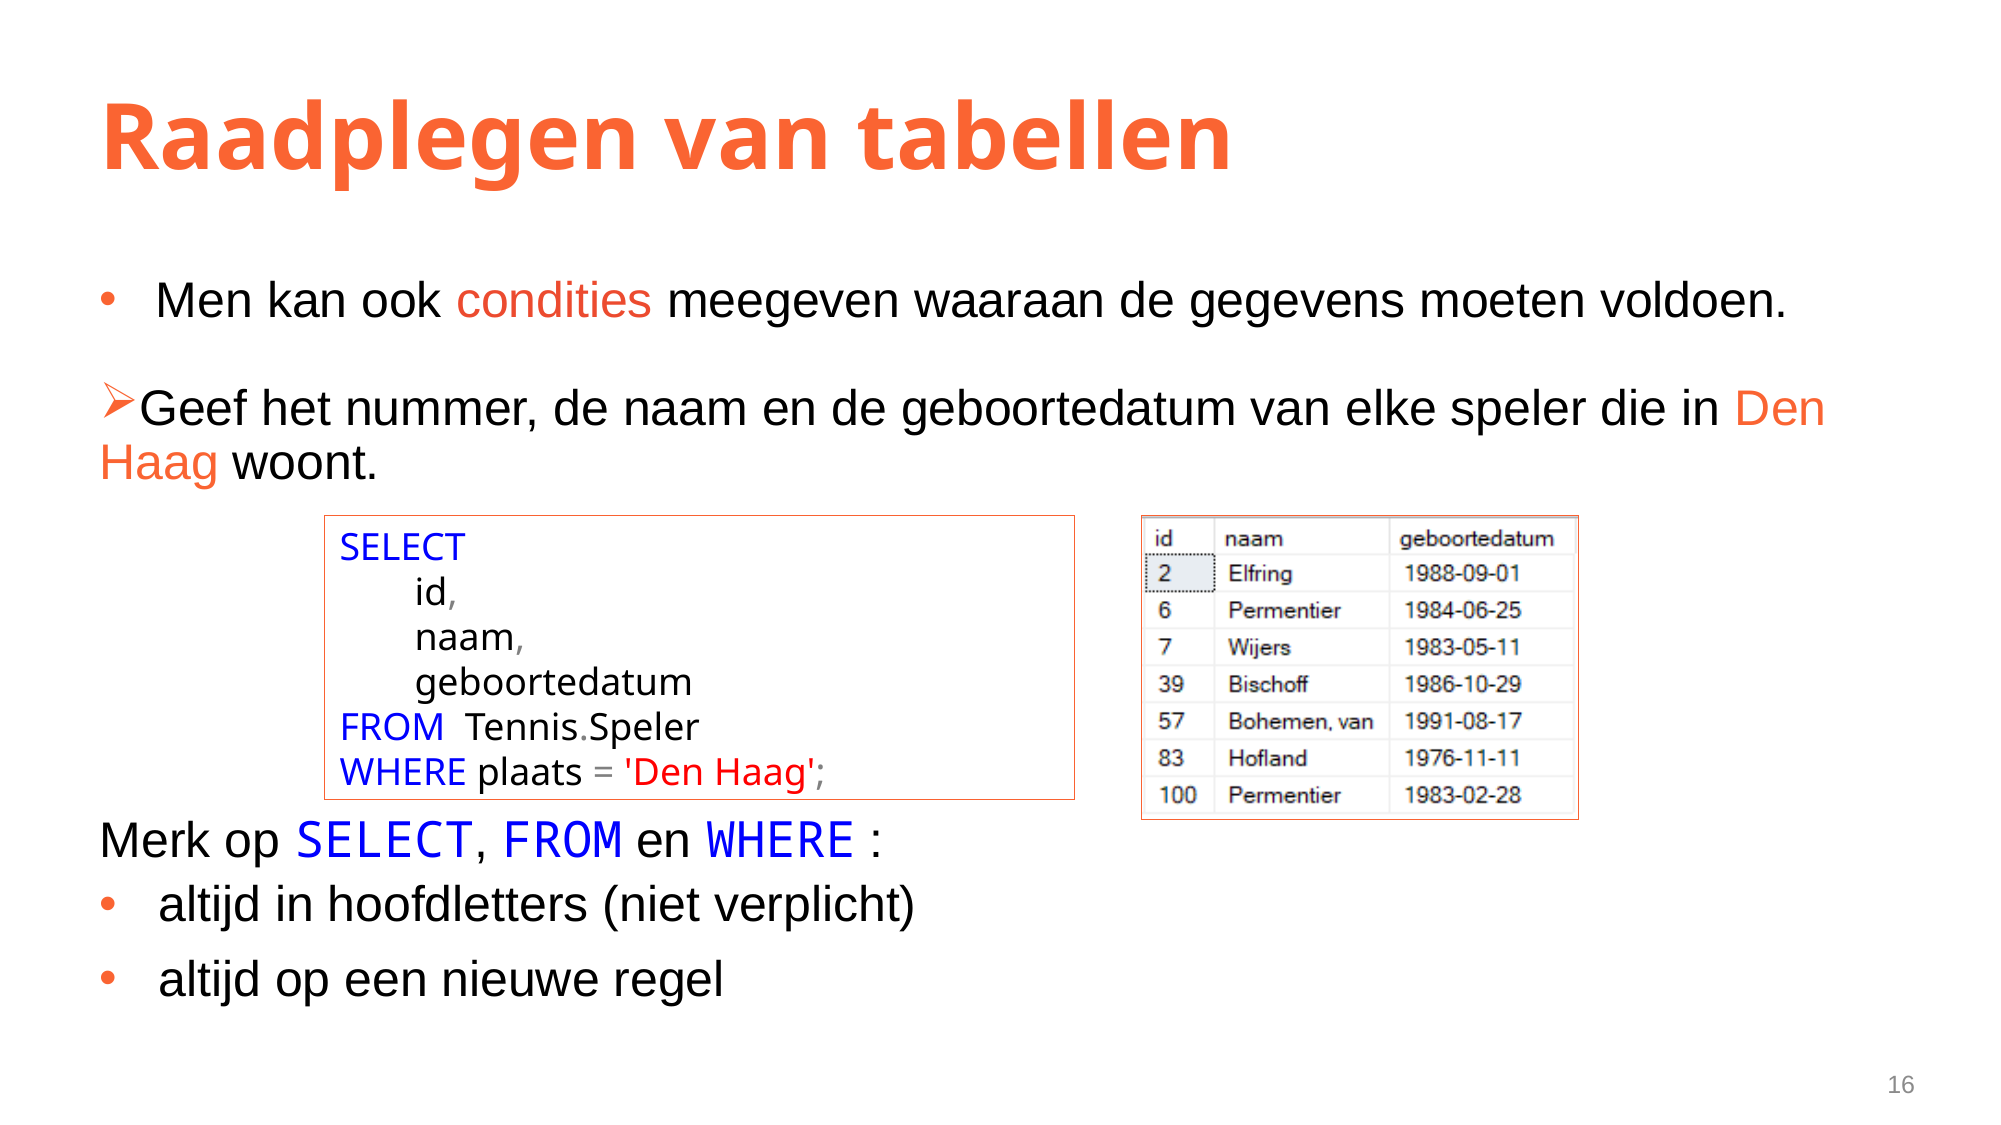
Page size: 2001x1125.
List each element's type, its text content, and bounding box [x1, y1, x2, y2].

slide_number 16 [1815, 1061, 1916, 1107]
text_box SELECT id, naam, geboortedatum FROM Tennis.Speler WHERE plaats = 'Den Haag'; [324, 515, 1075, 800]
picture [1141, 515, 1579, 820]
title Raadplegen van tabellen [84, 49, 1916, 233]
list Men kan ook condities meegeven waaraan de gegevens moeten voldoen. Geef het nummer, de naam en de geboortedatum van elke speler die in Den Haag woont. Merk op SELECT, FROM en WHERE : altijd in hoofdletters (niet verplicht) altijd op een nieuwe regel [84, 267, 1916, 1041]
